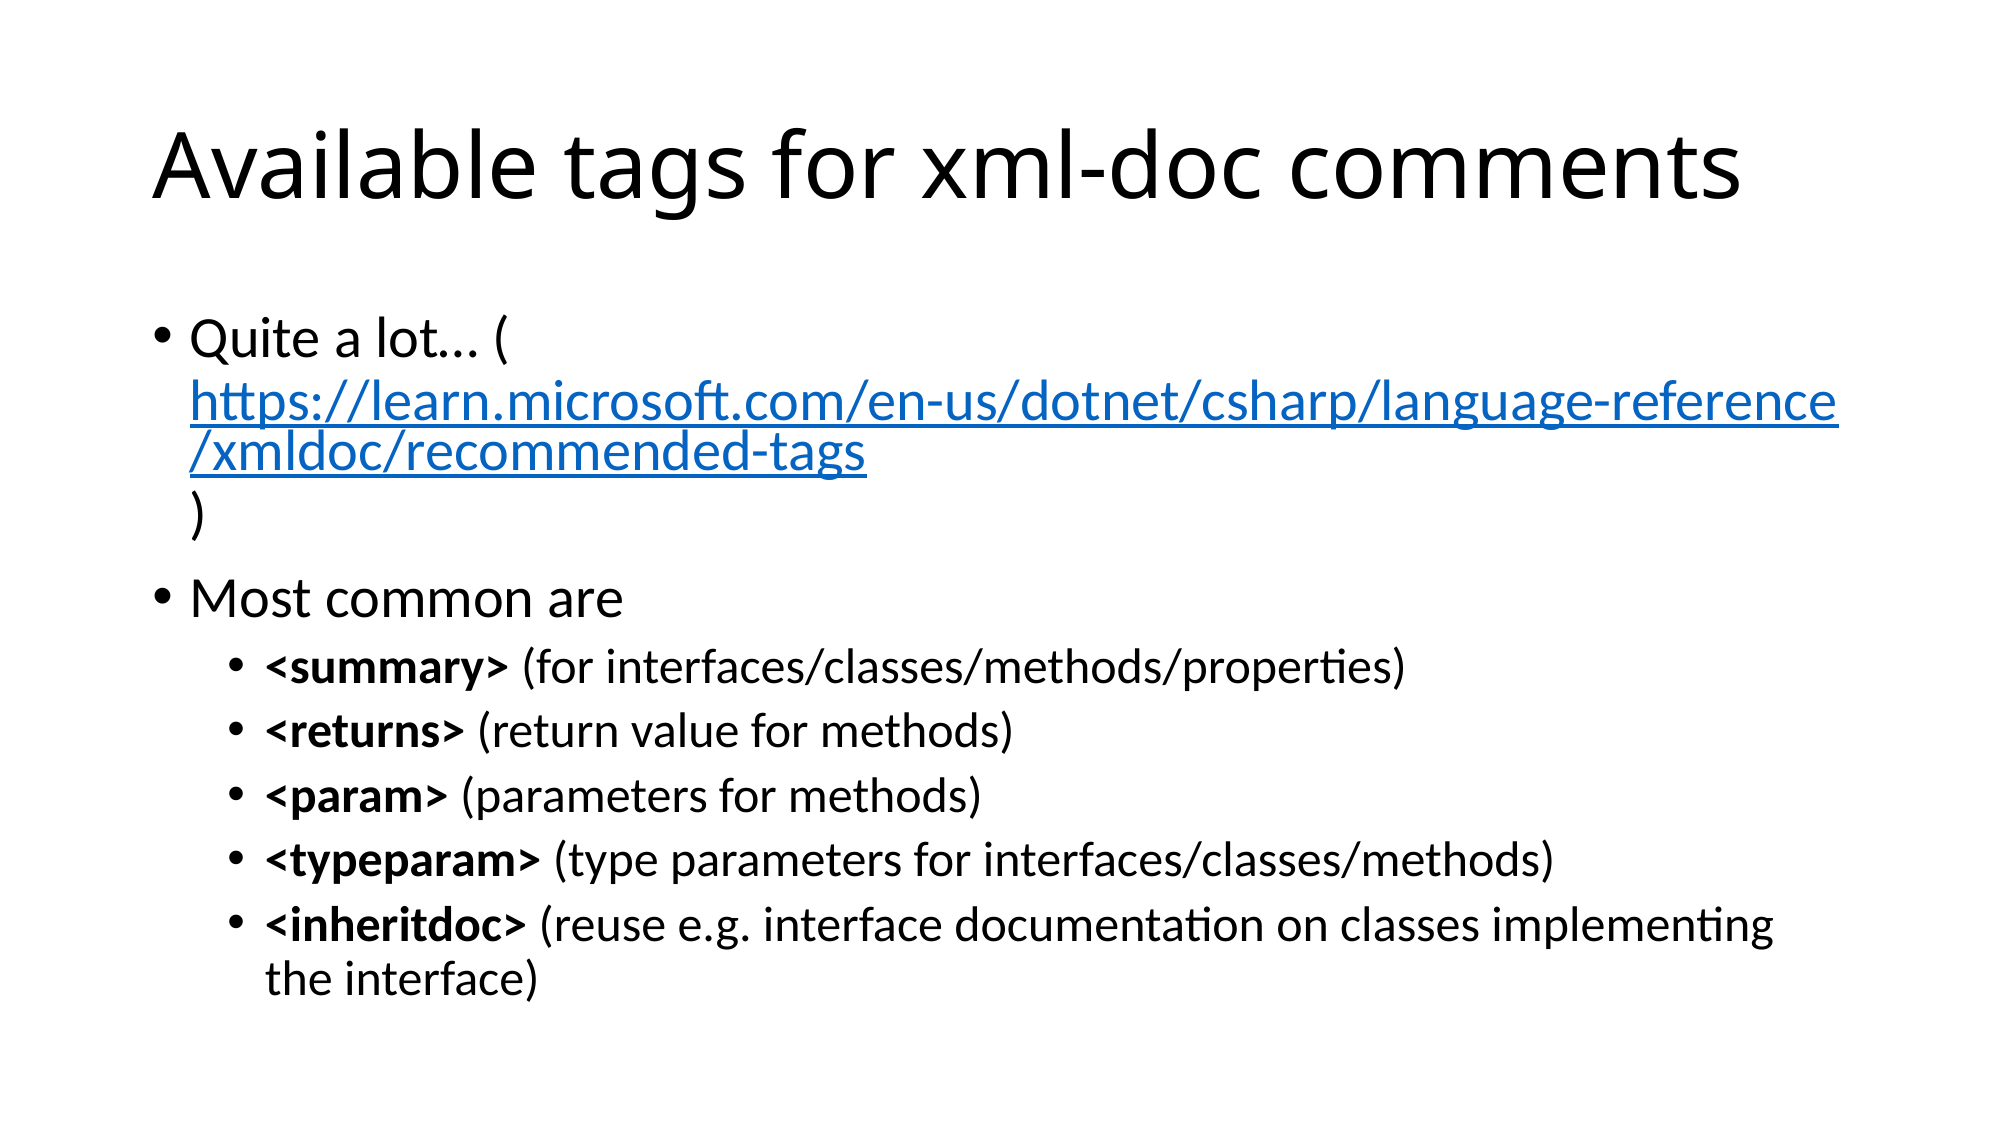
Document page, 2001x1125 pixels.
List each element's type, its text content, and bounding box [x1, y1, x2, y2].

title Available tags for xml-doc comments [137, 59, 1863, 278]
list Quite a lot… (https://learn.microsoft.com/en-us/dotnet/csharp/language-reference/xmldoc/recommended-tags) Most common are <summary> (for interfaces/classes/methods/properties) <returns> (return value for methods) <param> (parameters for methods) <typeparam> (type parameters for interfaces/classes/methods) <inheritdoc> (reuse e.g. interface documentation on classes implementing the interface) [137, 299, 1863, 1014]
